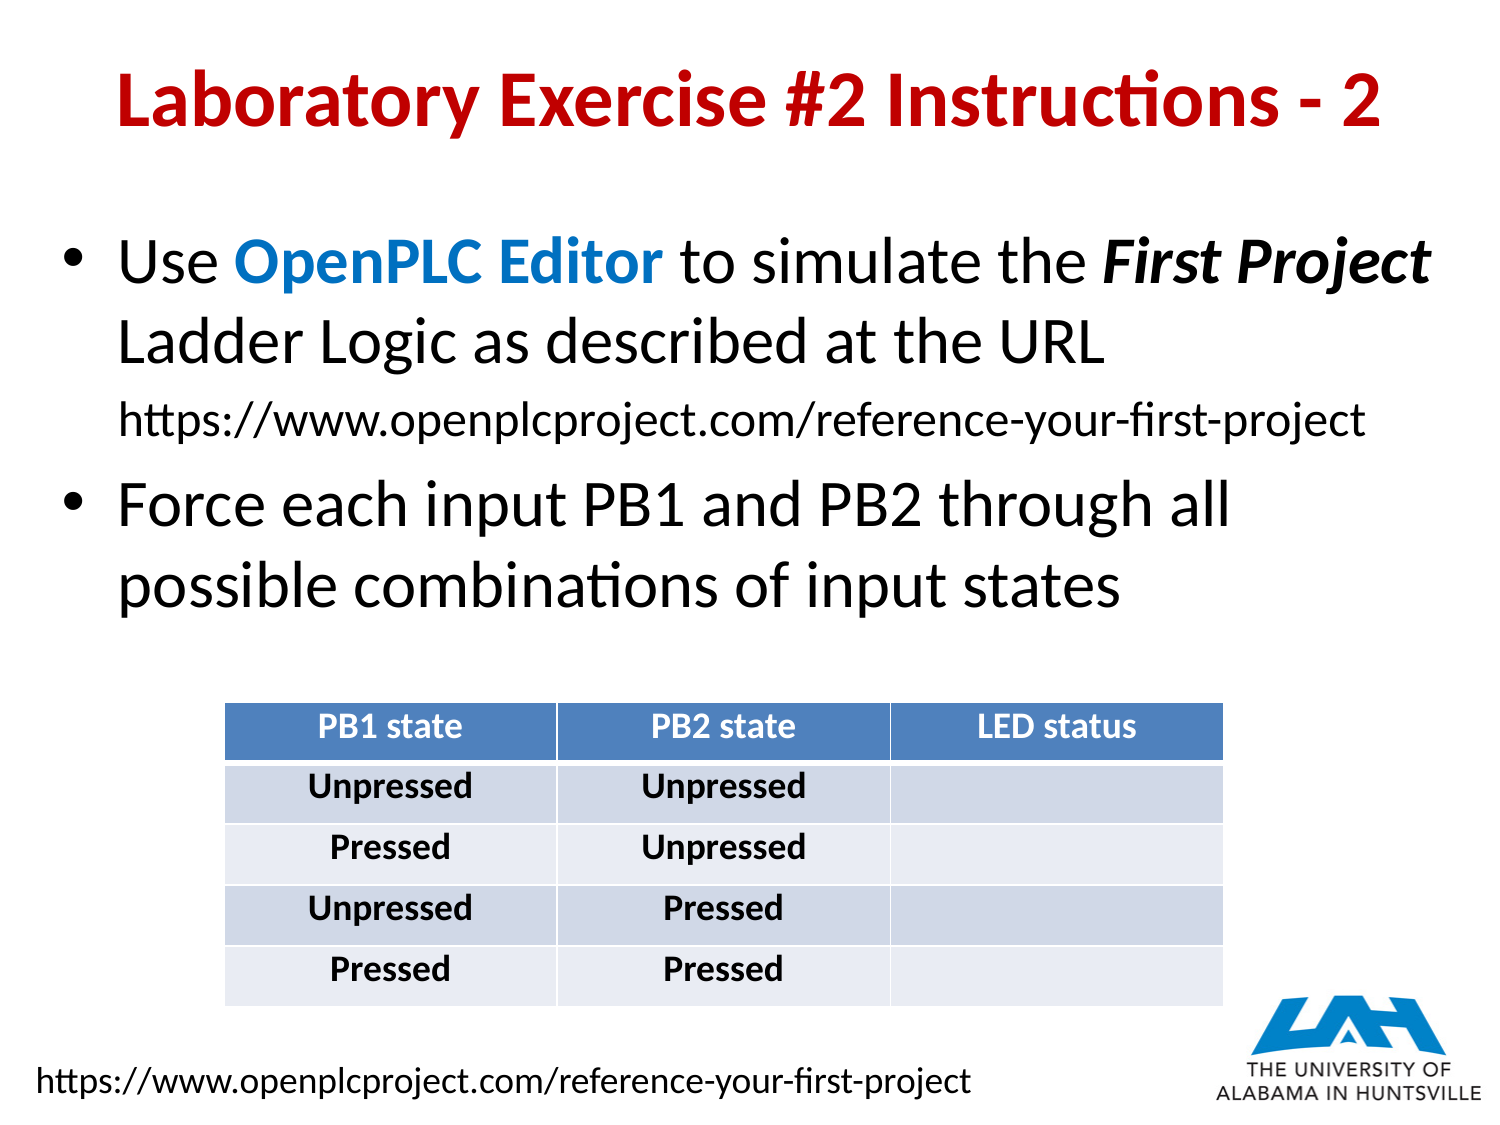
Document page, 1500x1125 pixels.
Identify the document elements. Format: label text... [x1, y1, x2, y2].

text_box https://www.openplcproject.com/reference-your-first-project [20, 1048, 988, 1108]
table_header PB1 state [225, 703, 556, 760]
table_header LED status [891, 703, 1223, 760]
list Use OpenPLC Editor to simulate the First Project Ladder Logic as described at the URL https://www.openplcproject.com/reference-your-first-project Force each input PB1 and PB2 through all possible combinations of input states [46, 209, 1455, 952]
table_cell [891, 766, 1223, 823]
table_cell [891, 825, 1223, 884]
table_cell [891, 886, 1223, 945]
table_header PB2 state [558, 703, 890, 760]
table_cell Pressed [558, 947, 890, 1006]
picture [1198, 973, 1499, 1124]
table_cell [891, 947, 1223, 1006]
title Laboratory Exercise #2 Instructions - 2 [75, 0, 1426, 188]
table_cell Unpressed [558, 825, 890, 884]
table_cell Pressed [558, 886, 890, 945]
table_cell Unpressed [225, 766, 556, 823]
table_cell Unpressed [225, 886, 556, 945]
table_cell Pressed [225, 947, 556, 1006]
table_cell Unpressed [558, 766, 890, 823]
table_cell Pressed [225, 825, 556, 884]
